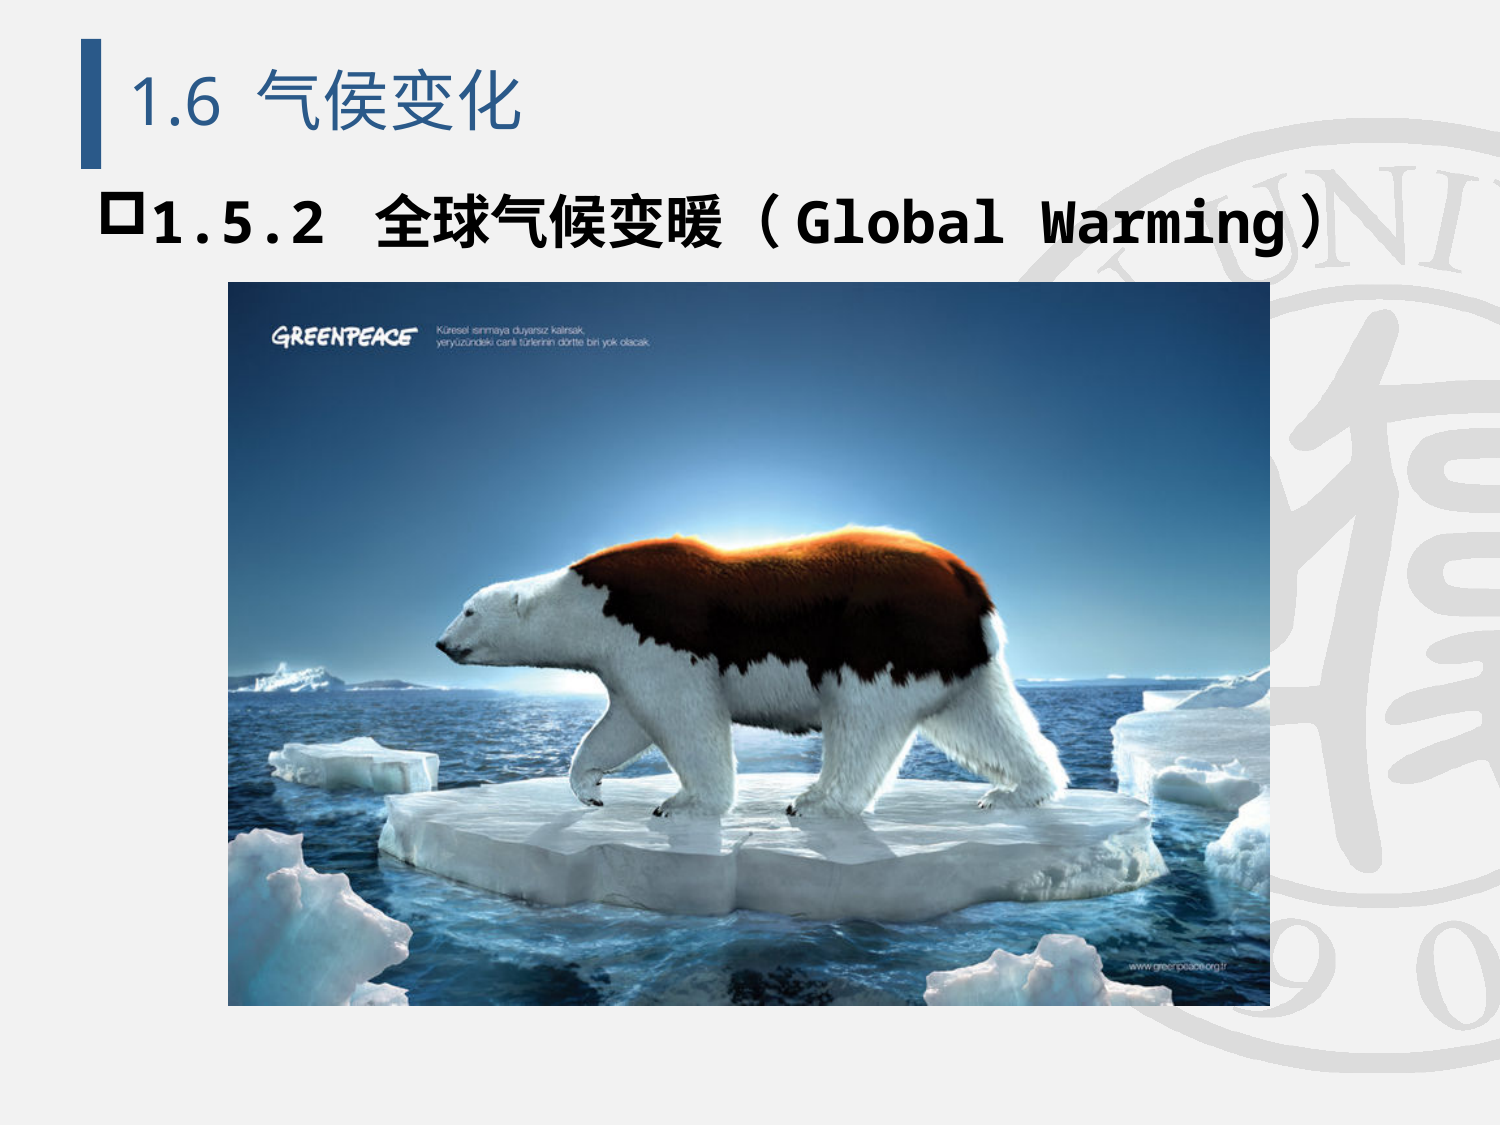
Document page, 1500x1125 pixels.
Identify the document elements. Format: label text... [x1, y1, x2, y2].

list 1.5.2 全球气候变暖（Global Warming） [81, 185, 1417, 1014]
title 1.6 气侯变化 [113, 49, 1387, 159]
picture [227, 282, 1270, 1006]
